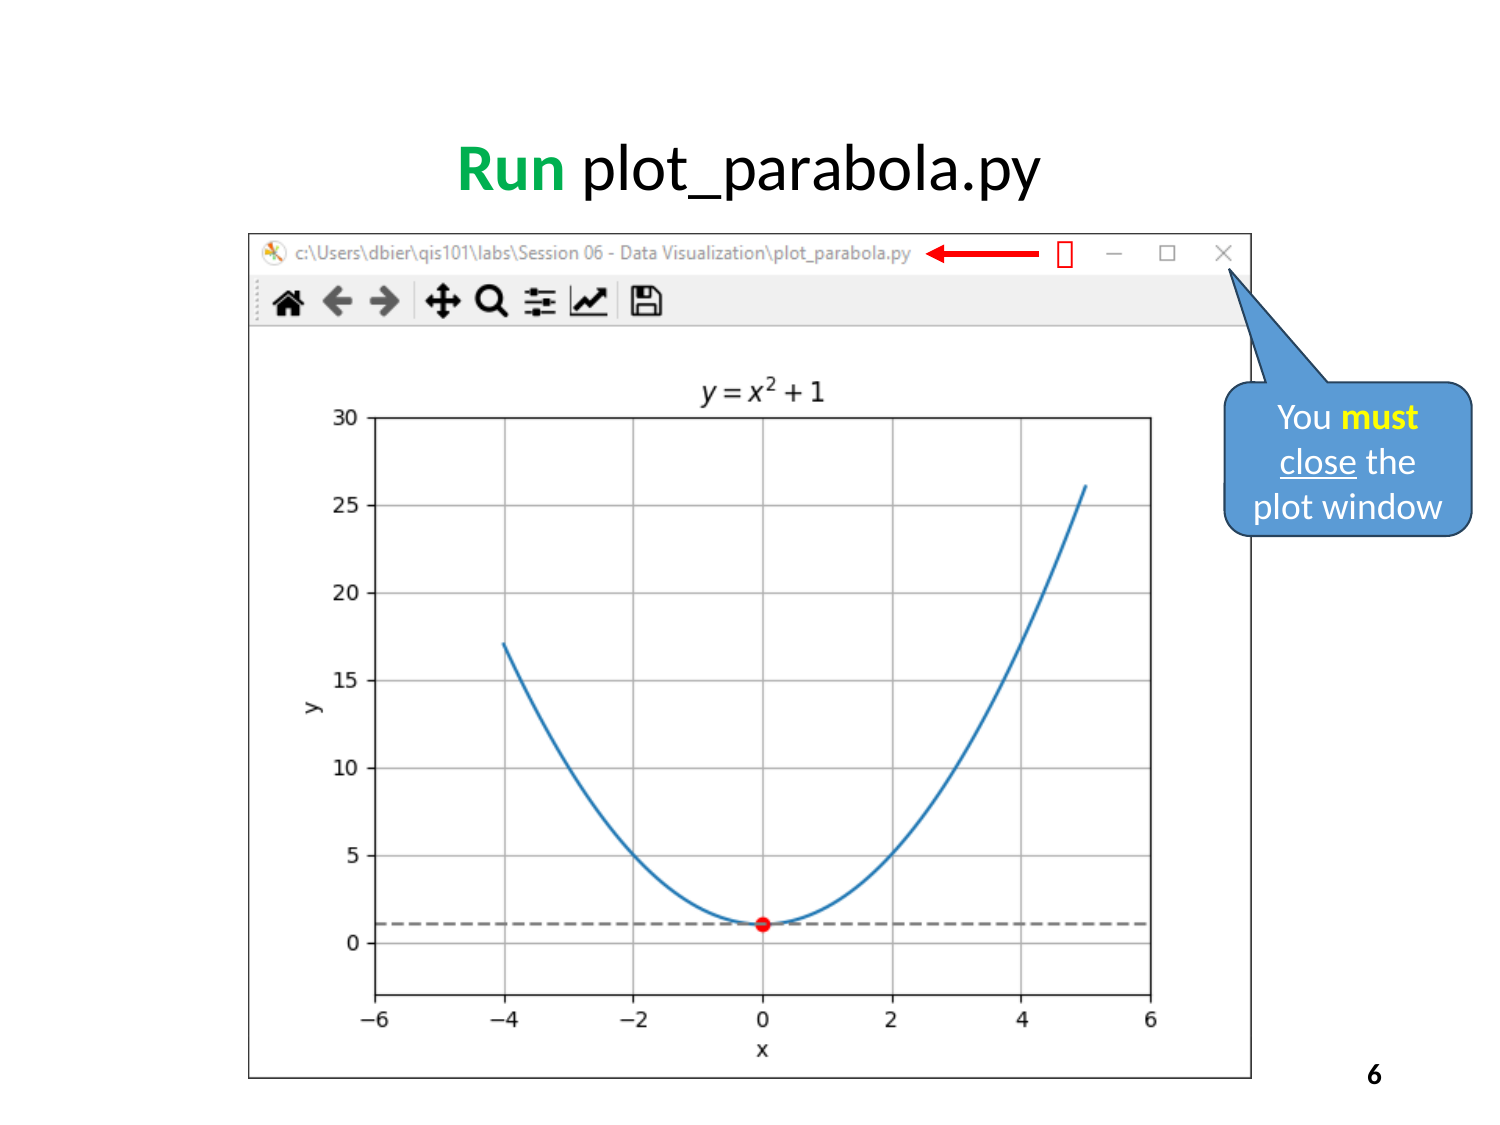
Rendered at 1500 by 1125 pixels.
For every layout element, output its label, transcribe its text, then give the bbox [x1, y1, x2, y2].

text_box You must close the plot window [1252, 293, 1473, 538]
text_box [925, 223, 1103, 285]
picture [248, 233, 1252, 1079]
title Run plot_parabola.py [103, 59, 1397, 278]
slide_number 6 [1059, 1042, 1397, 1103]
